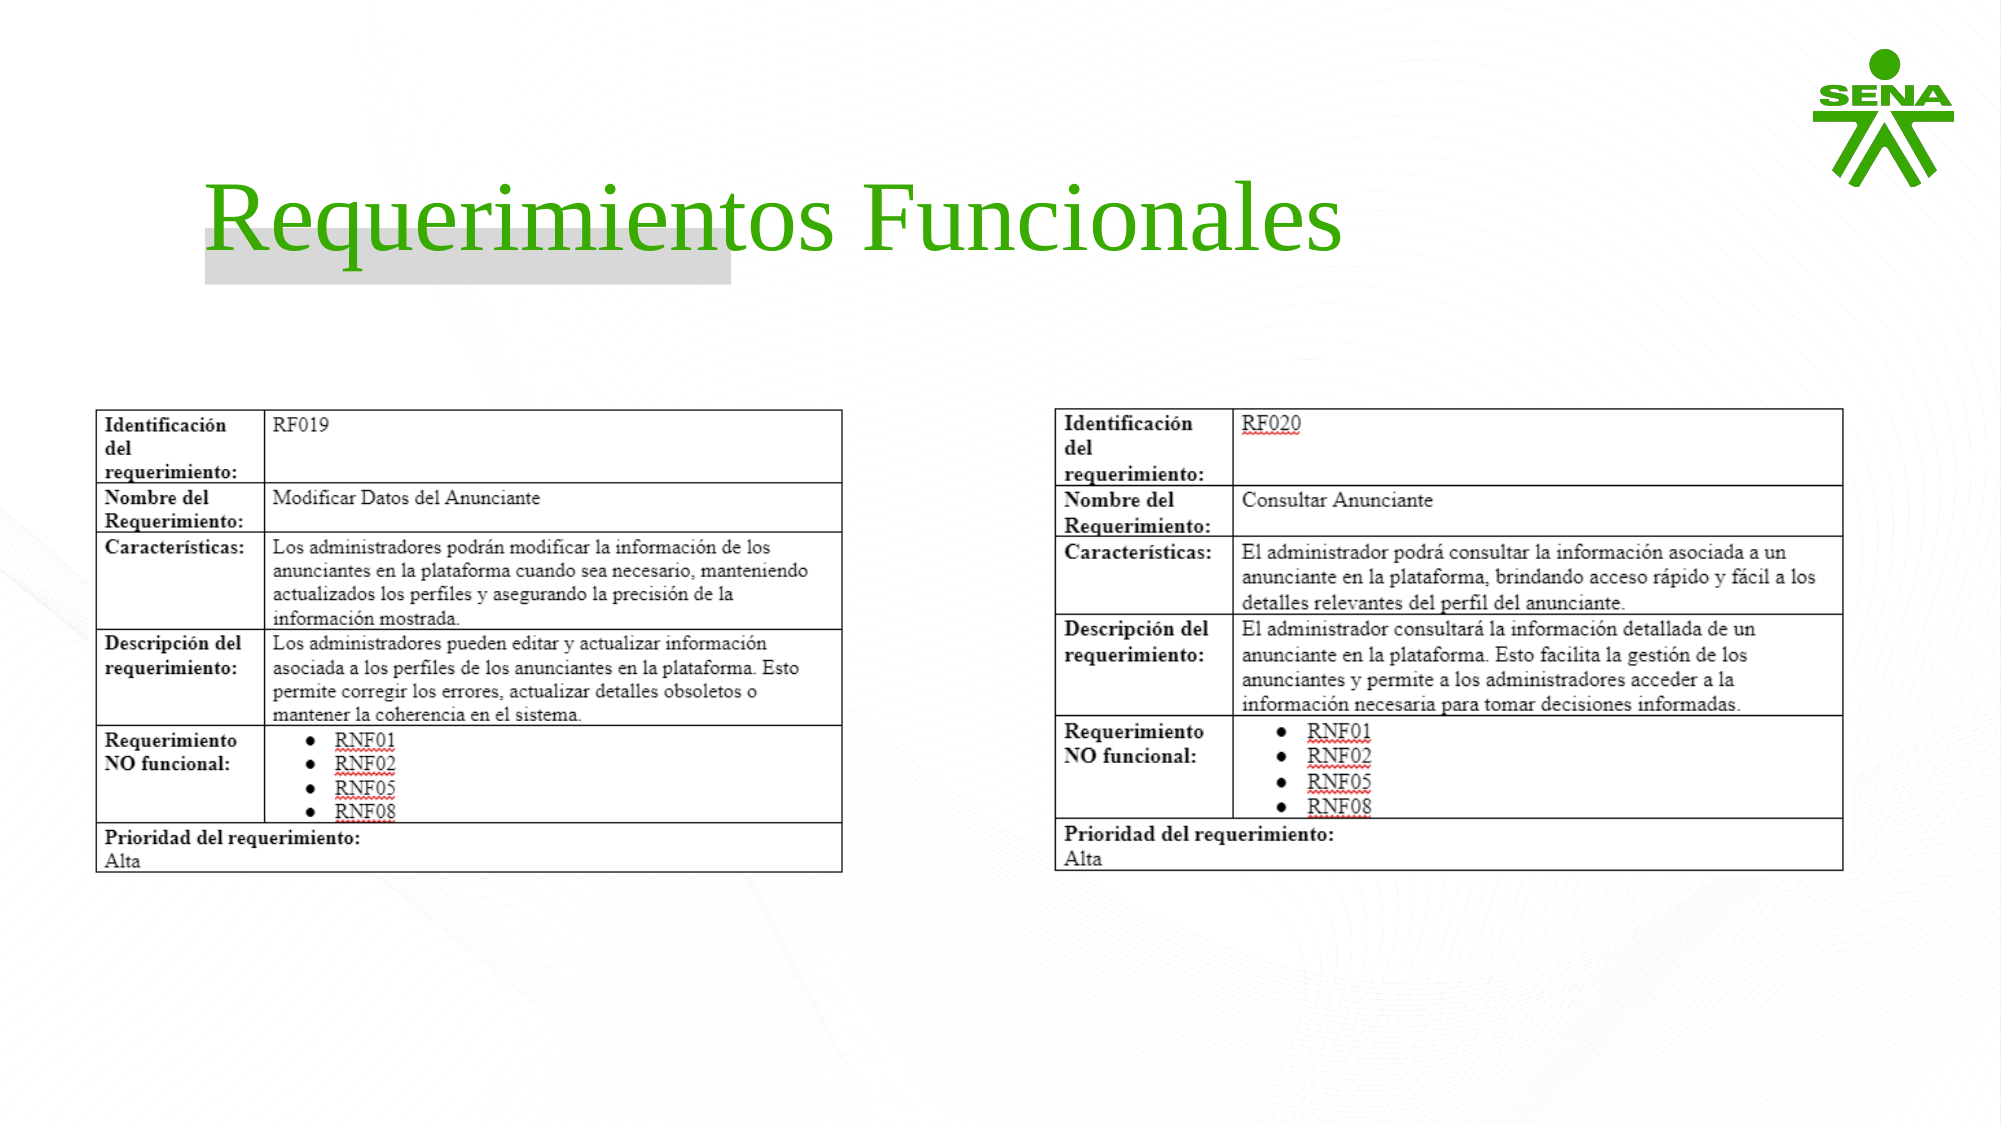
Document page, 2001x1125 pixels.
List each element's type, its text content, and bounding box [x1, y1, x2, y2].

picture [0, 0, 2001, 1125]
text_box Requerimientos Funcionales [188, 156, 1628, 268]
text_box [205, 268, 732, 285]
